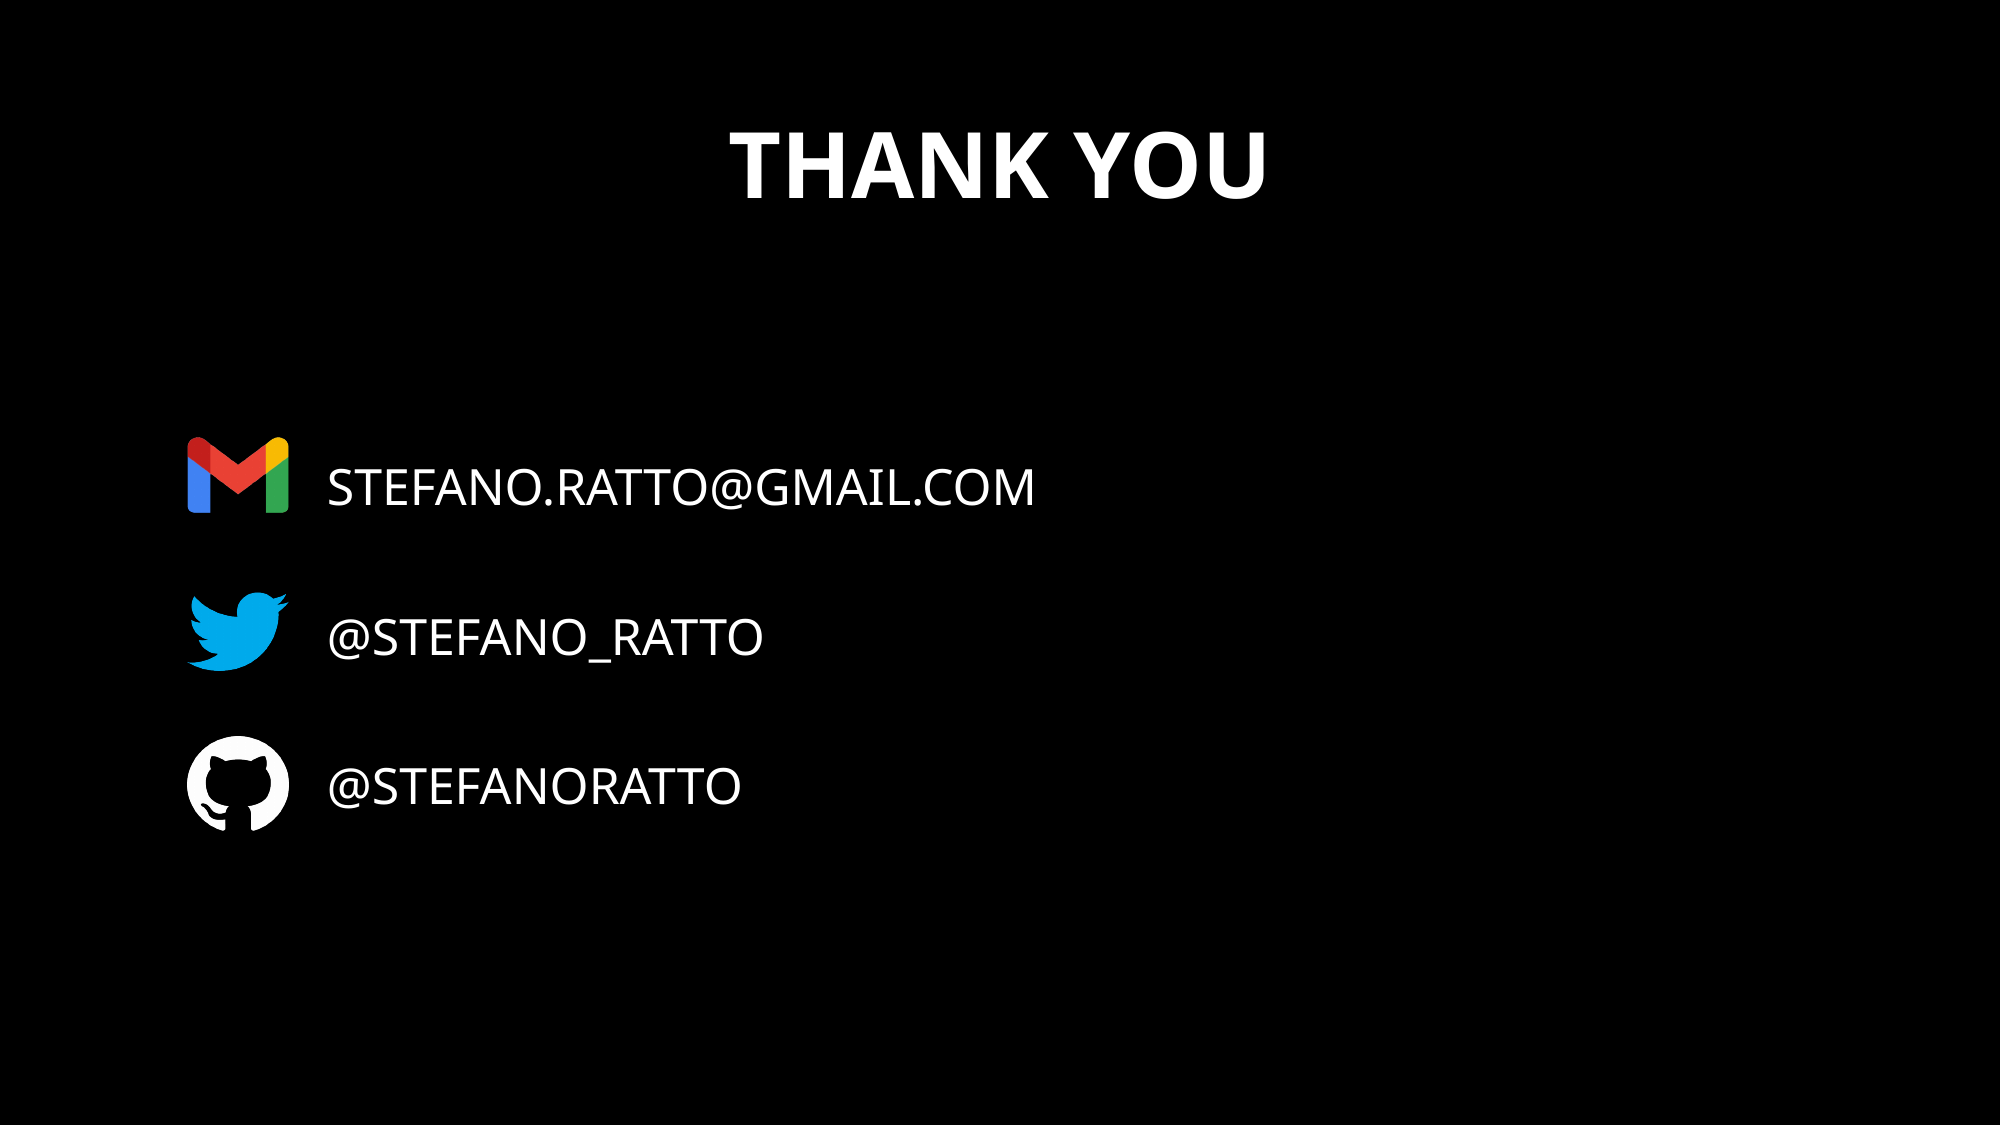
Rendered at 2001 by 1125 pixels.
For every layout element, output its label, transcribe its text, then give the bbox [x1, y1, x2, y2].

picture [187, 424, 289, 527]
picture [187, 582, 289, 661]
list STEFANO.RATTO@GMAIL.COM @STEFANO_RATTO @STEFANORATTO [311, 299, 1863, 1014]
picture [187, 605, 289, 680]
picture [187, 736, 289, 834]
title THANK YOU [137, 59, 1863, 278]
